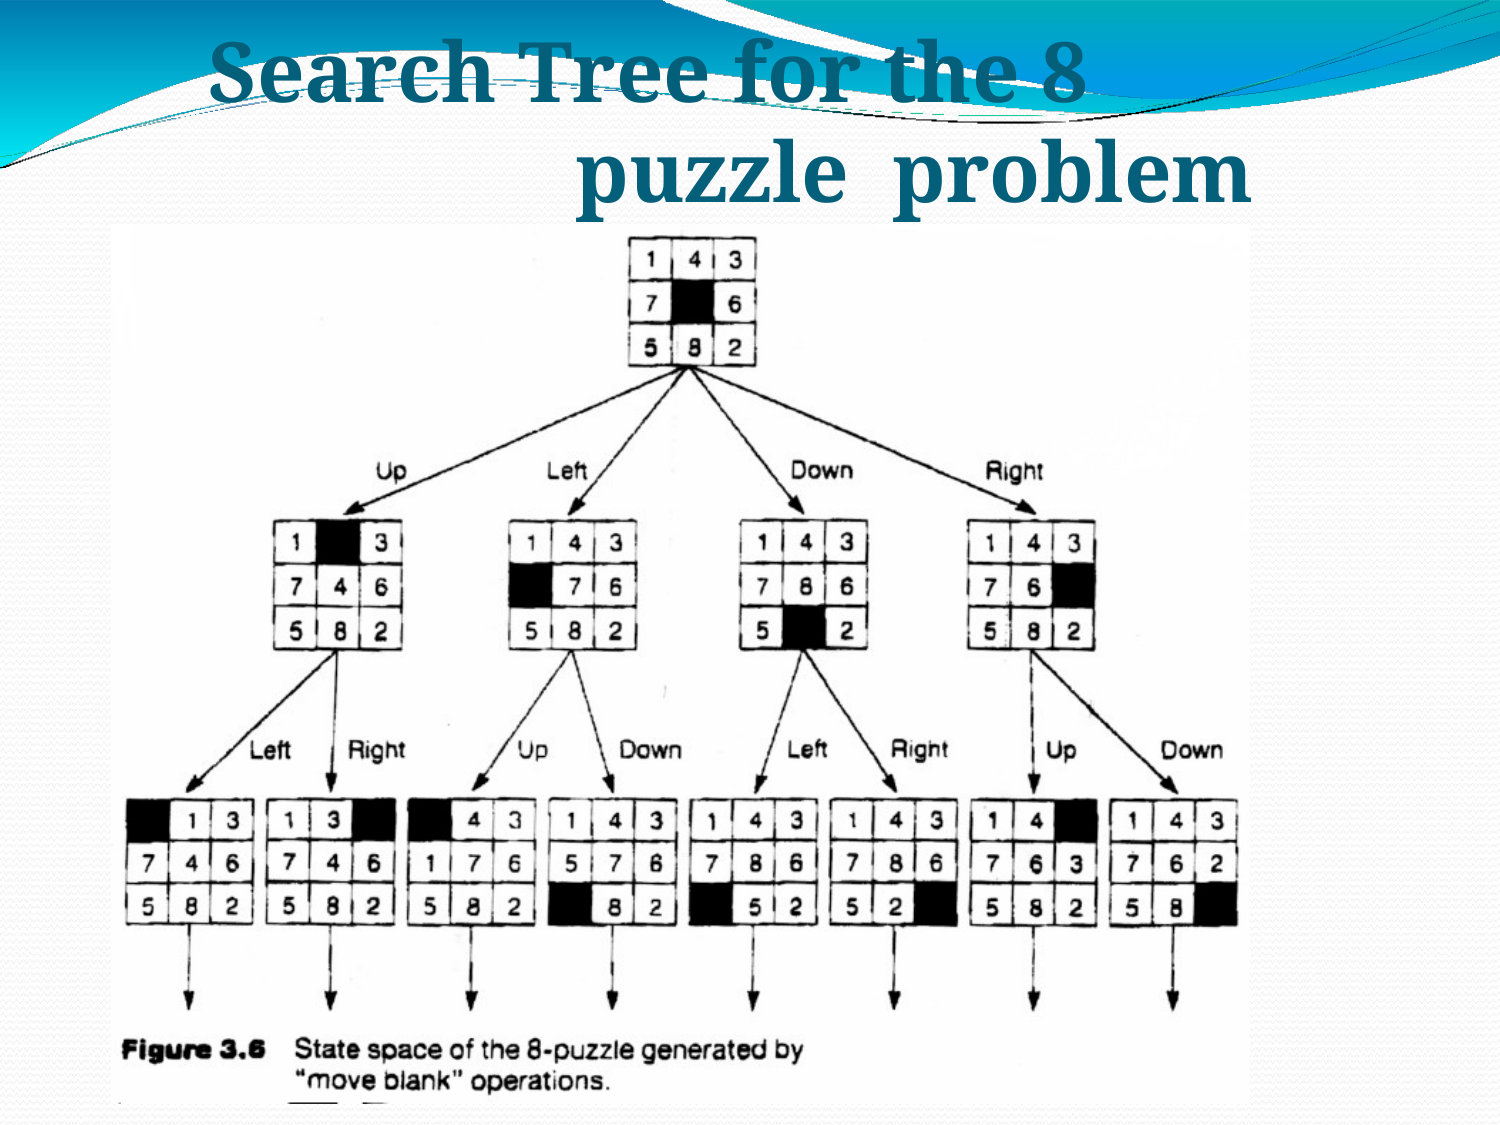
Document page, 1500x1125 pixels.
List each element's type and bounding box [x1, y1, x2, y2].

text_box [0, 0, 1500, 1125]
picture [111, 224, 1251, 1104]
